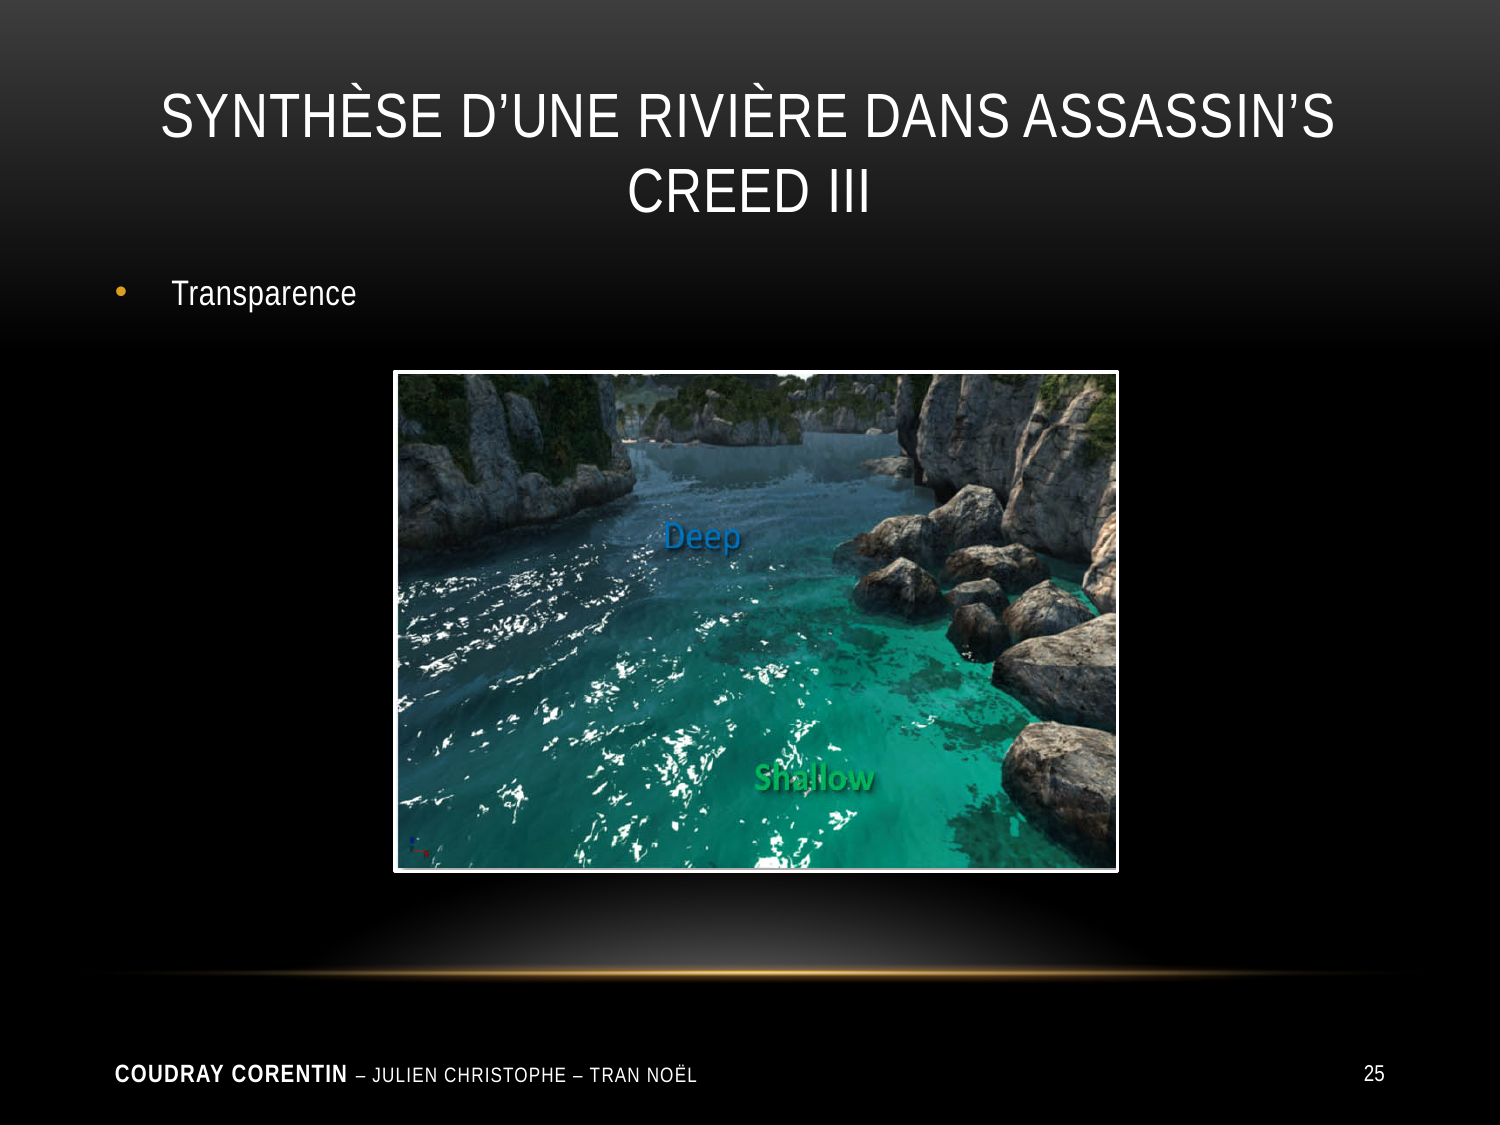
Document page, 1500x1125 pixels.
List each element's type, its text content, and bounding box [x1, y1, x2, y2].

list Transparence [99, 262, 1400, 938]
footer Coudray Corentin – Julien Christophe – Tran Noël [99, 1042, 750, 1103]
slide_number 25 [1237, 1042, 1400, 1103]
picture [0, 0, 1500, 1125]
title Synthèse d’une rivière dans assassin’s creed III [99, 45, 1400, 233]
